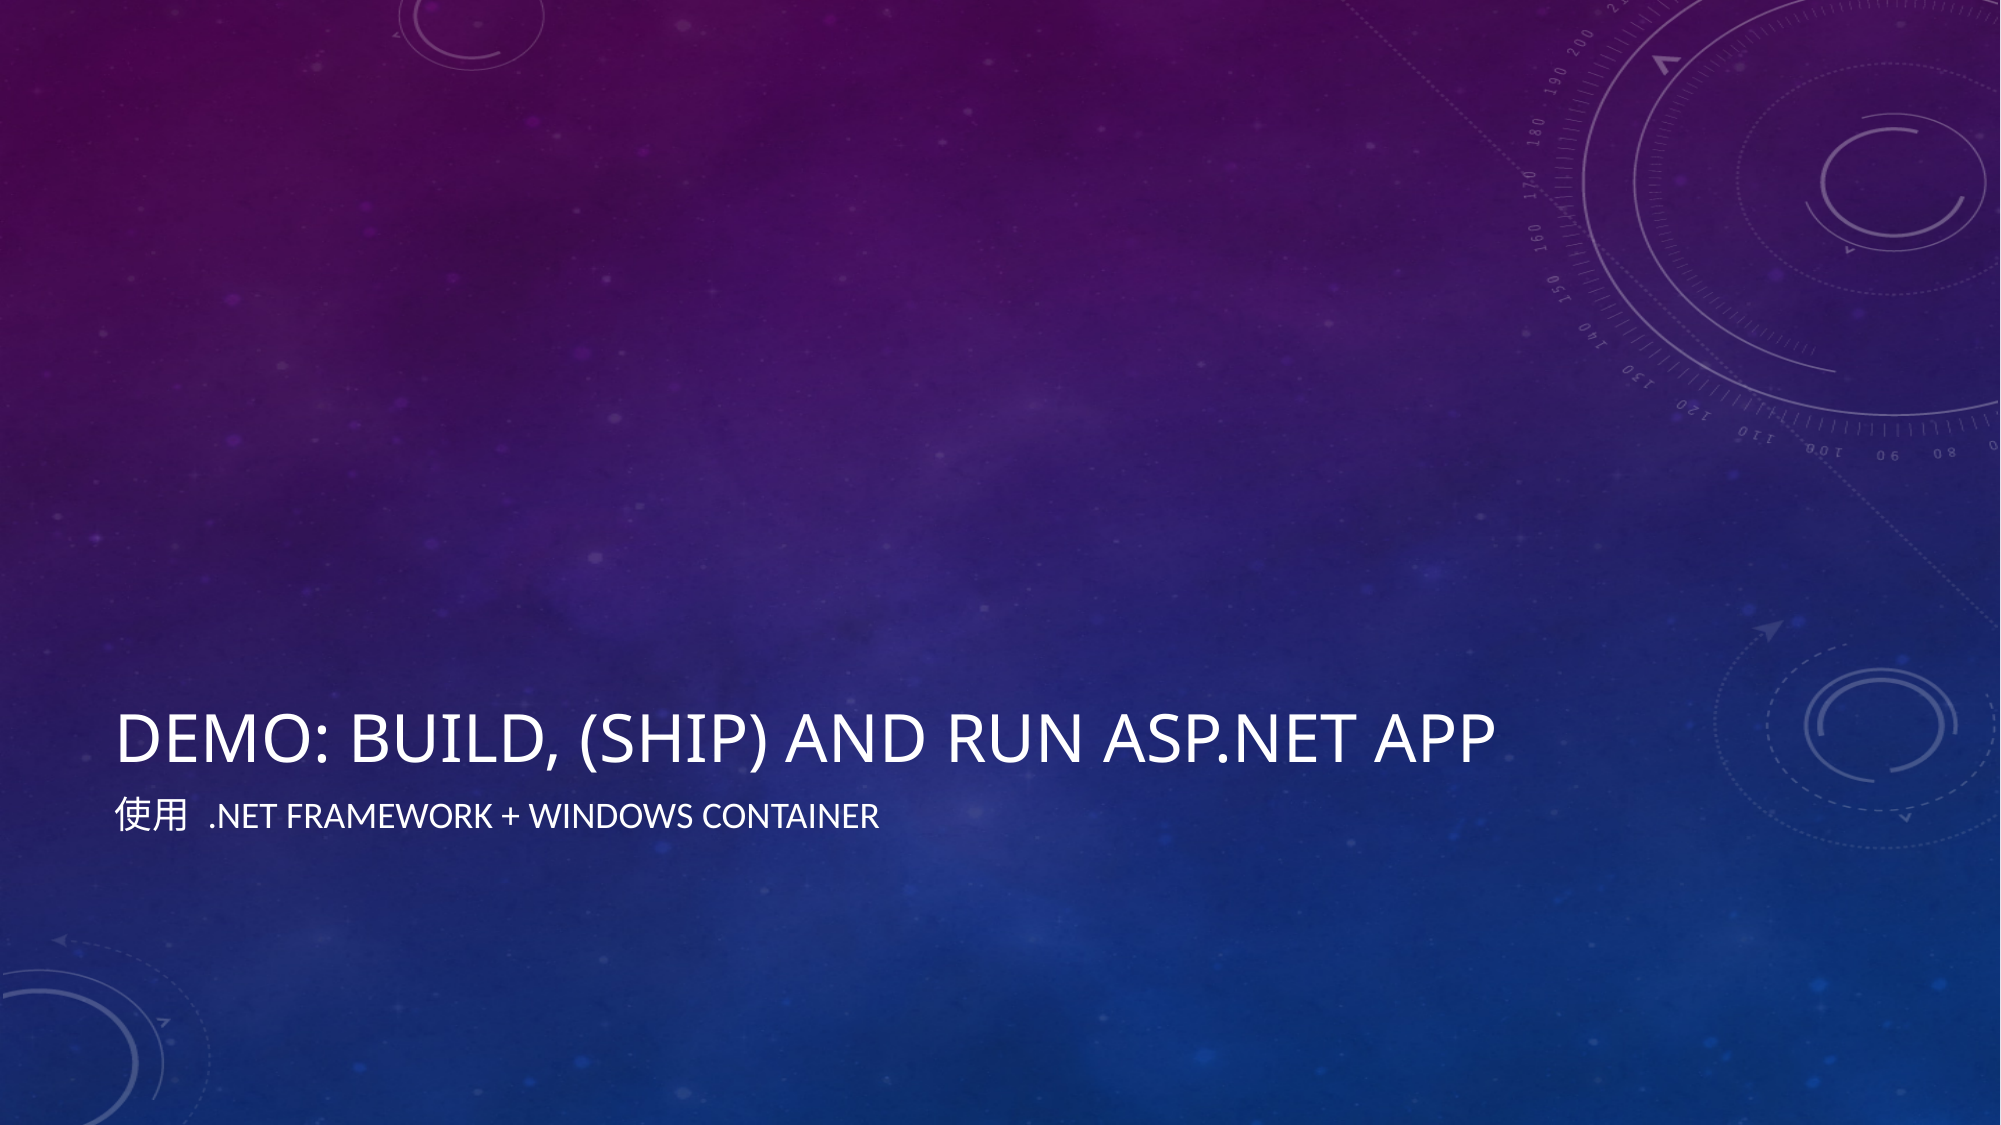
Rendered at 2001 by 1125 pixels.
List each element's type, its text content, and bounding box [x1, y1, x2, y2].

title Demo: build, (ship) and run asp.net app [99, 542, 1800, 783]
list 使用 .NET Framework + windows container [99, 783, 1800, 925]
picture [0, 0, 2001, 1125]
